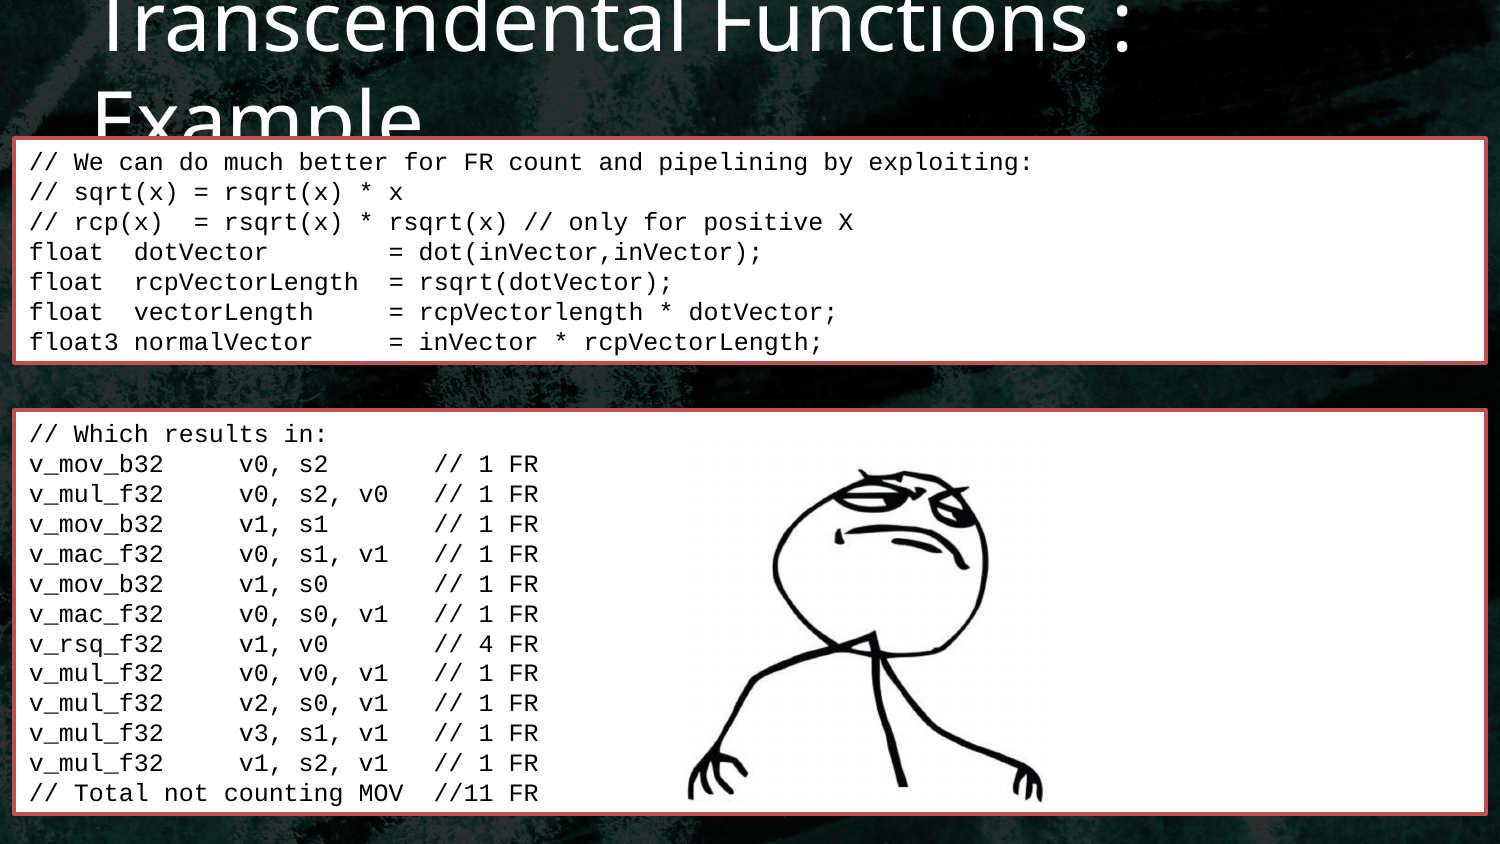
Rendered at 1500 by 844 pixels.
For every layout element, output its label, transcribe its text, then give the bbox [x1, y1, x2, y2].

text_box // Which results in: v_mov_b32 v0, s2 // 1 FR v_mul_f32 v0, s2, v0 // 1 FR v_mov_b32 v1, s1 // 1 FR v_mac_f32 v0, s1, v1 // 1 FR v_mov_b32 v1, s0 // 1 FR v_mac_f32 v0, s0, v1 // 1 FR v_rsq_f32 v1, v0 // 4 FR v_mul_f32 v0, v0, v1 // 1 FR v_mul_f32 v2, s0, v1 // 1 FR v_mul_f32 v3, s1, v1 // 1 FR v_mul_f32 v1, s2, v1 // 1 FR // Total not counting MOV //11 FR [12, 408, 1488, 816]
text_box // We can do much better for FR count and pipelining by exploiting: // sqrt(x) = rsqrt(x) * x // rcp(x) = rsqrt(x) * rsqrt(x) // only for positive X float dotVector = dot(inVector,inVector); float rcpVectorLength = rsqrt(dotVector); float vectorLength = rcpVectorlength * dotVector; float3 normalVector = inVector * rcpVectorLength; [12, 136, 1488, 365]
title Transcendental Functions : Example [75, 22, 1425, 115]
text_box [678, 426, 1055, 803]
picture [0, 0, 1500, 844]
